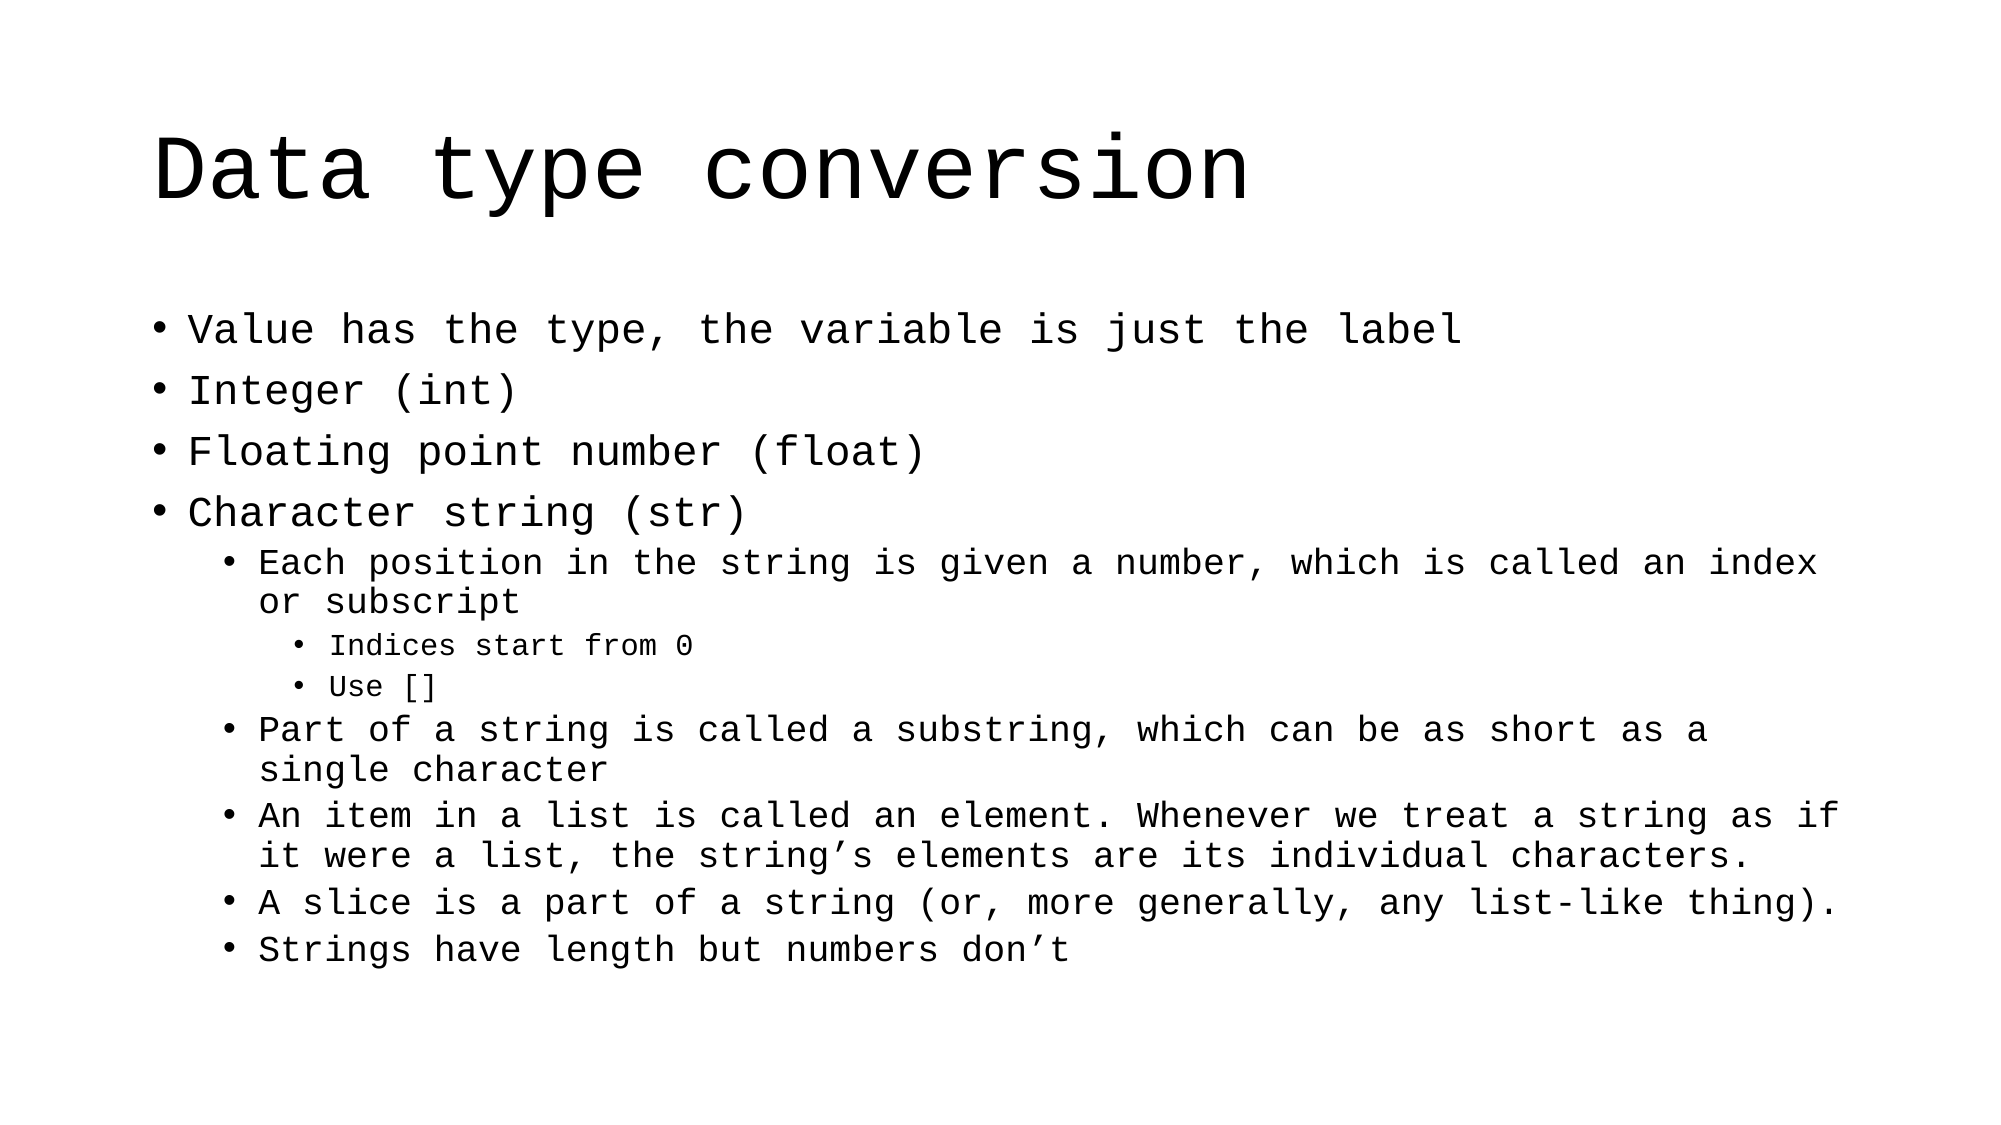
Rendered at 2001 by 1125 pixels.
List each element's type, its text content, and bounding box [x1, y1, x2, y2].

list Value has the type, the variable is just the label Integer (int) Floating point number (float) Character string (str) Each position in the string is given a number, which is called an index or subscript Indices start from 0 Use [] Part of a string is called a substring, which can be as short as a single character An item in a list is called an element. Whenever we treat a string as if it were a list, the string’s elements are its individual characters. A slice is a part of a string (or, more generally, any list-like thing). Strings have length but numbers don’t [137, 299, 1863, 1014]
title Data type conversion [137, 59, 1863, 278]
